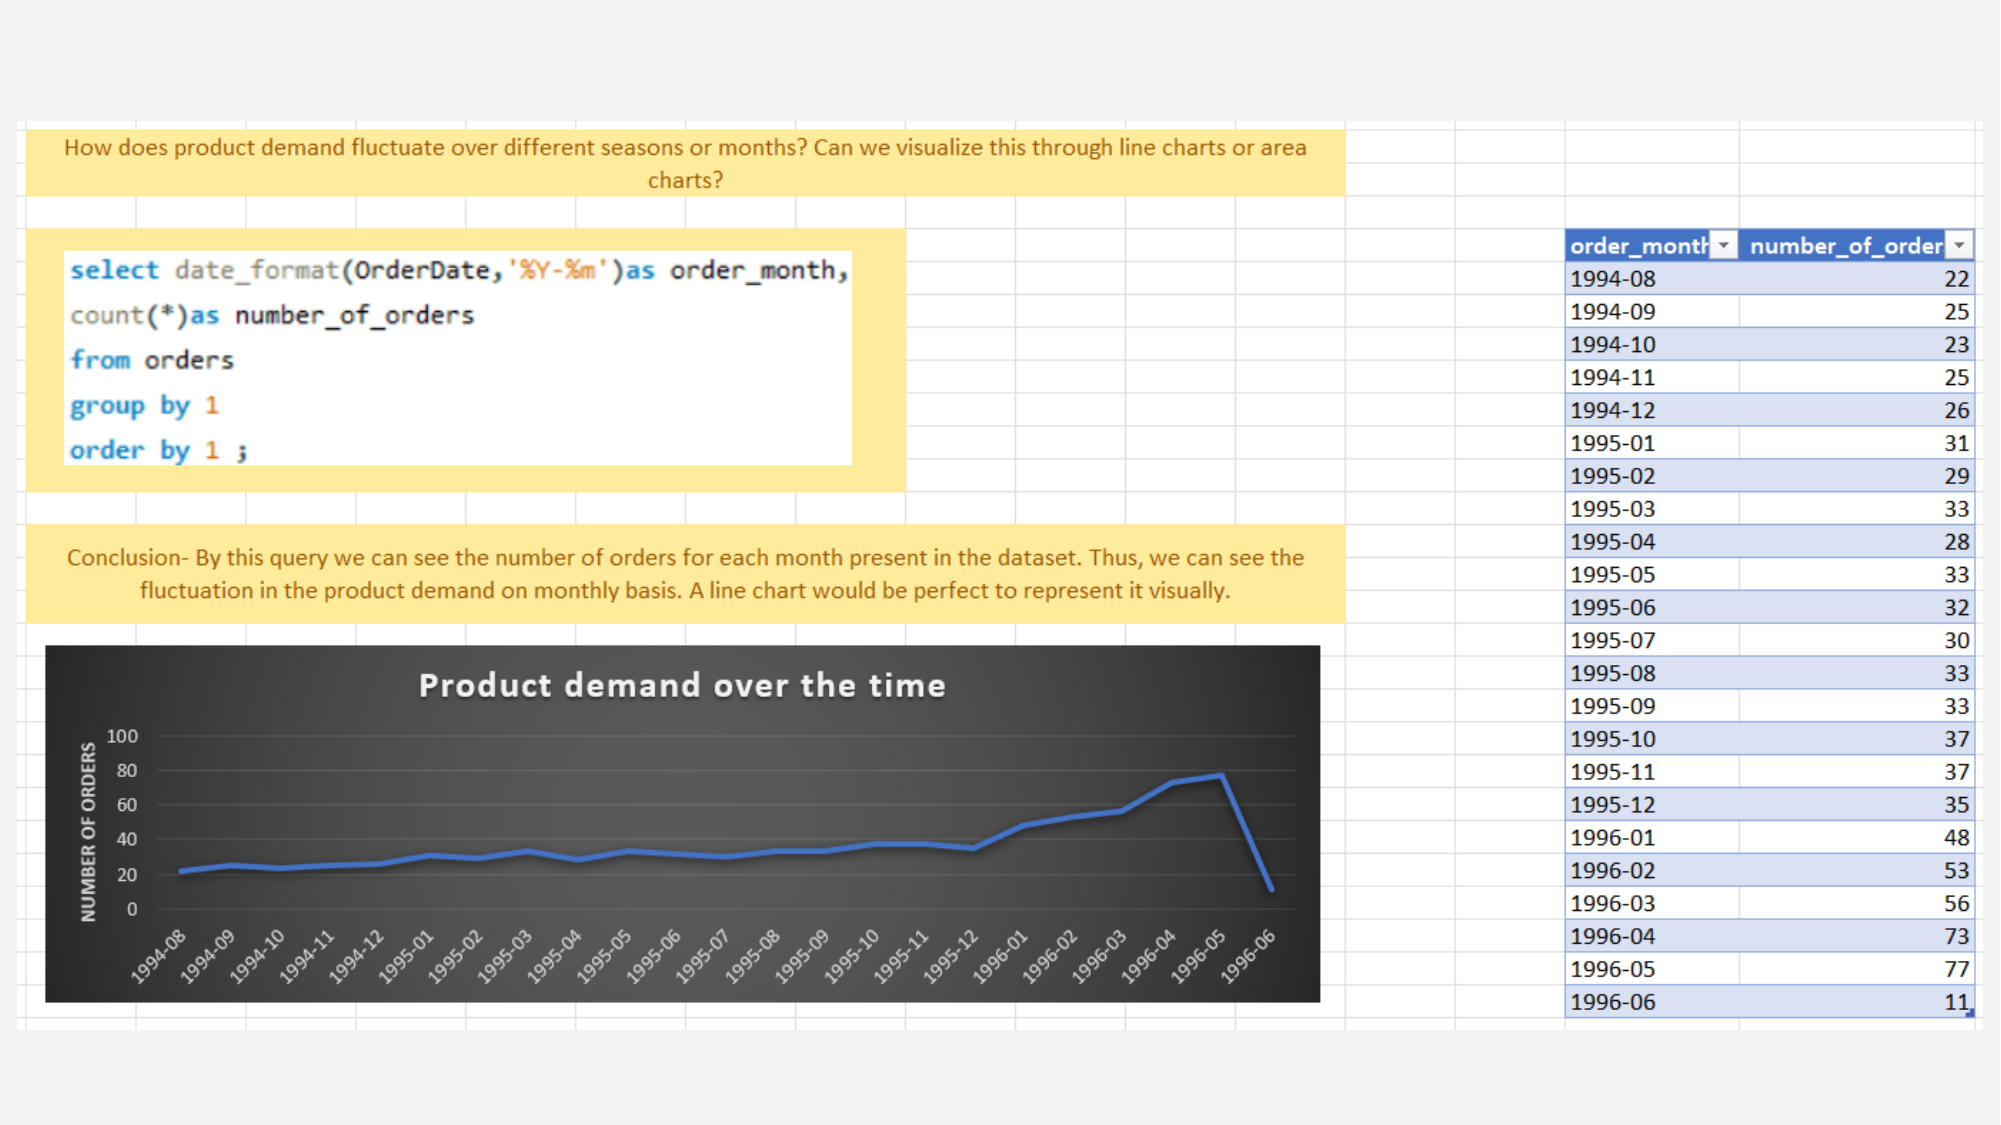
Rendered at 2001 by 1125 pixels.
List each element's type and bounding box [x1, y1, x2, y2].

picture [17, 121, 1983, 1030]
